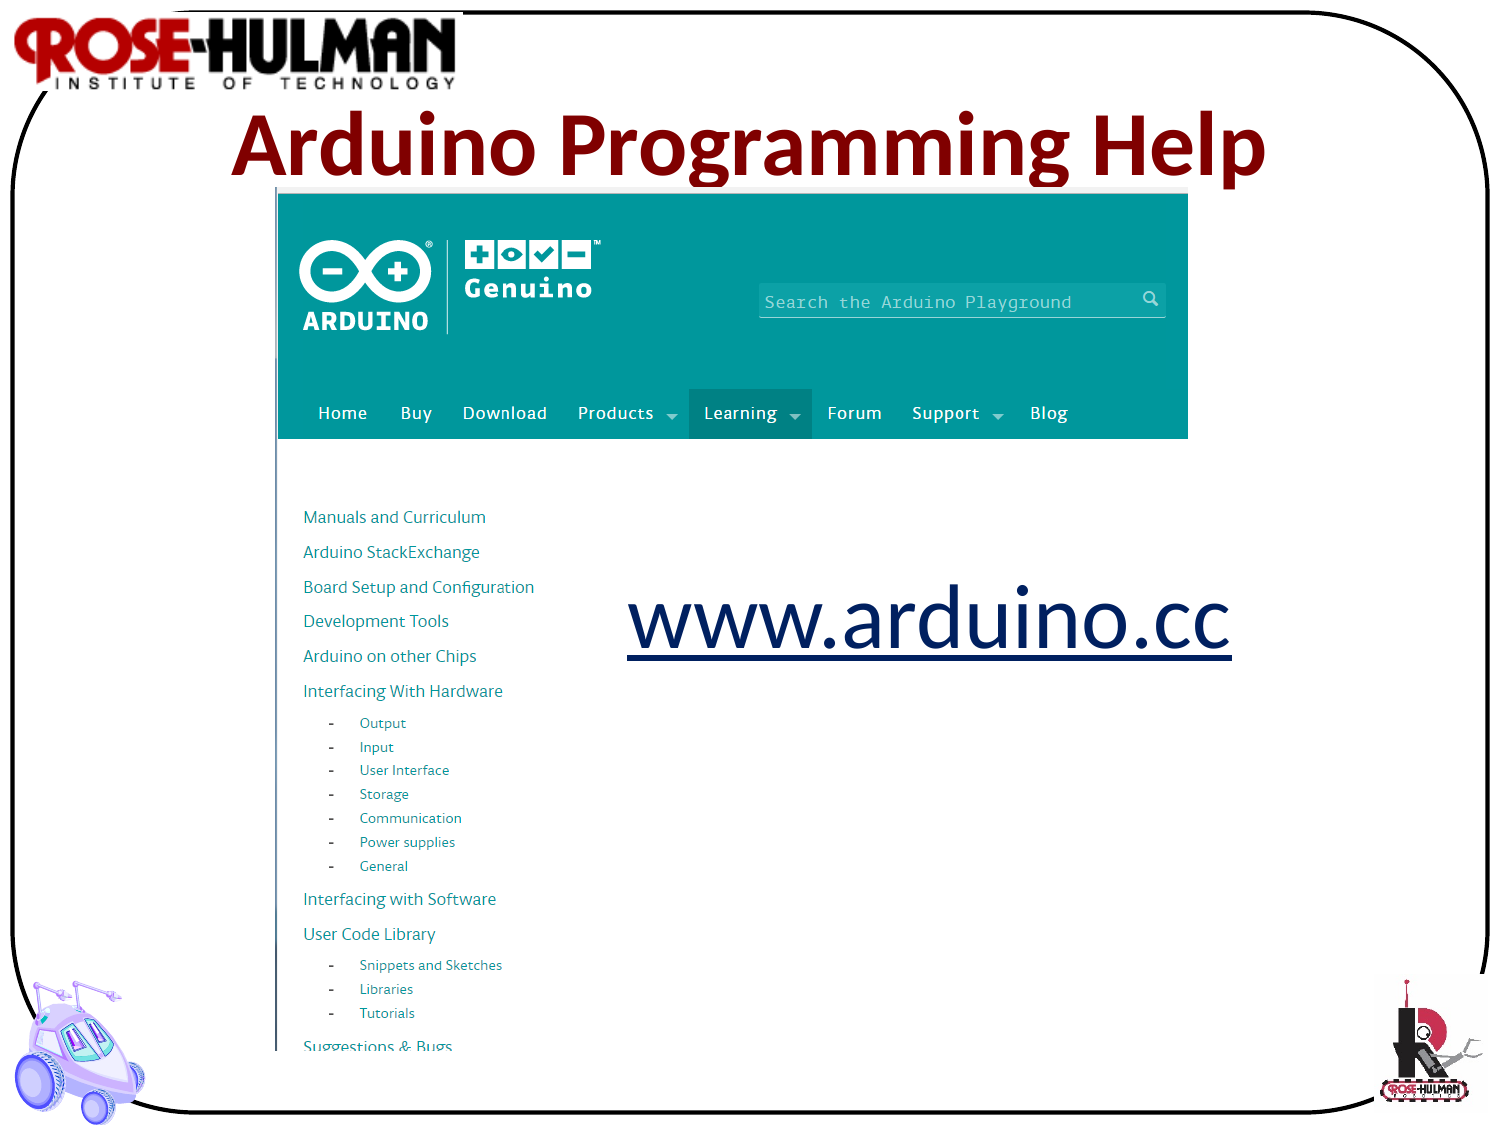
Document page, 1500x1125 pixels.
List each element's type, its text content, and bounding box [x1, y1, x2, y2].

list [274, 187, 1188, 1051]
text_box www.arduino.cc [1191, 549, 1338, 675]
picture [10, 12, 463, 91]
picture [1374, 974, 1488, 1113]
title Arduino Programming Help [75, 45, 1425, 233]
